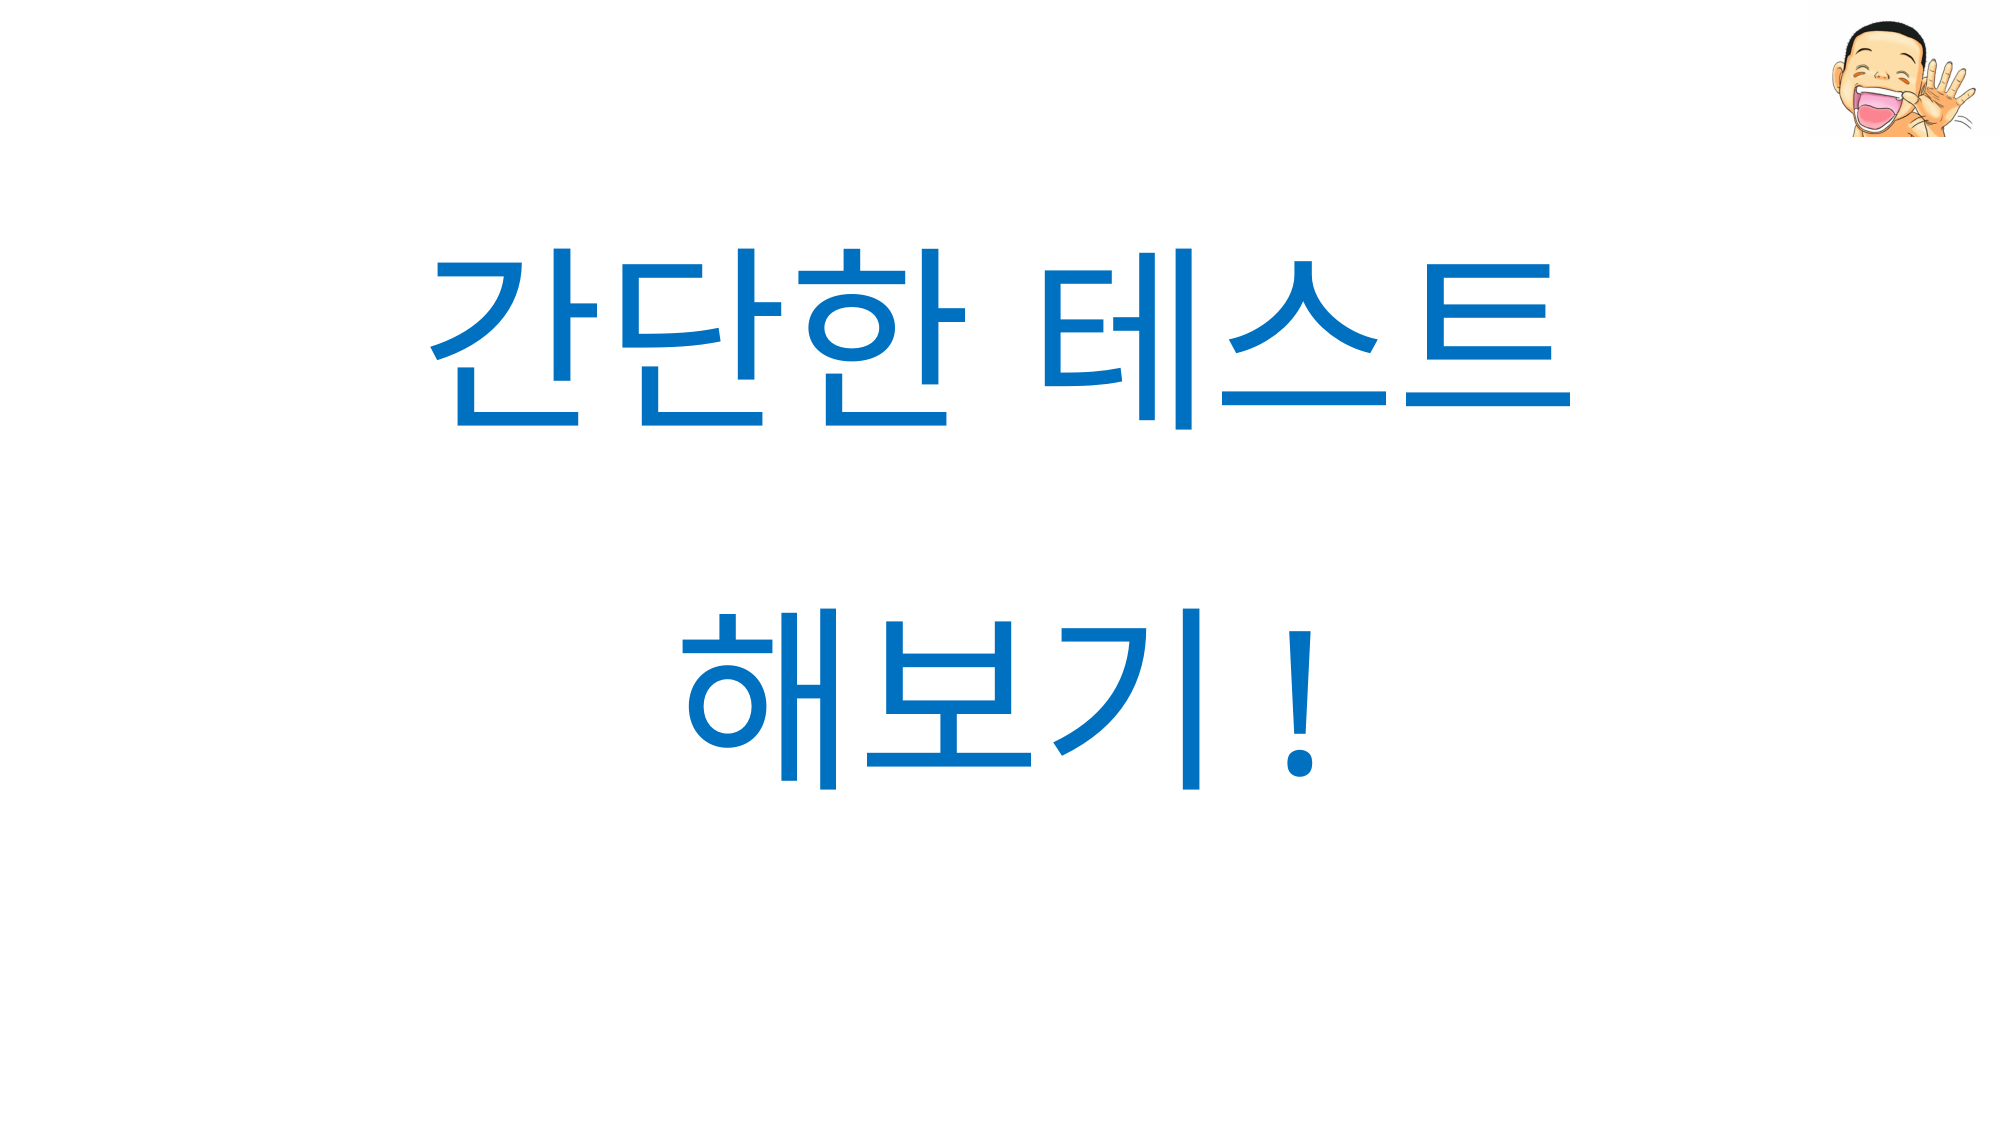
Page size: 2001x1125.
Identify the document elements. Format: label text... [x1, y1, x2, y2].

picture [1808, 0, 2000, 86]
text_box 간단한 테스트 해보기! [0, 86, 2000, 822]
